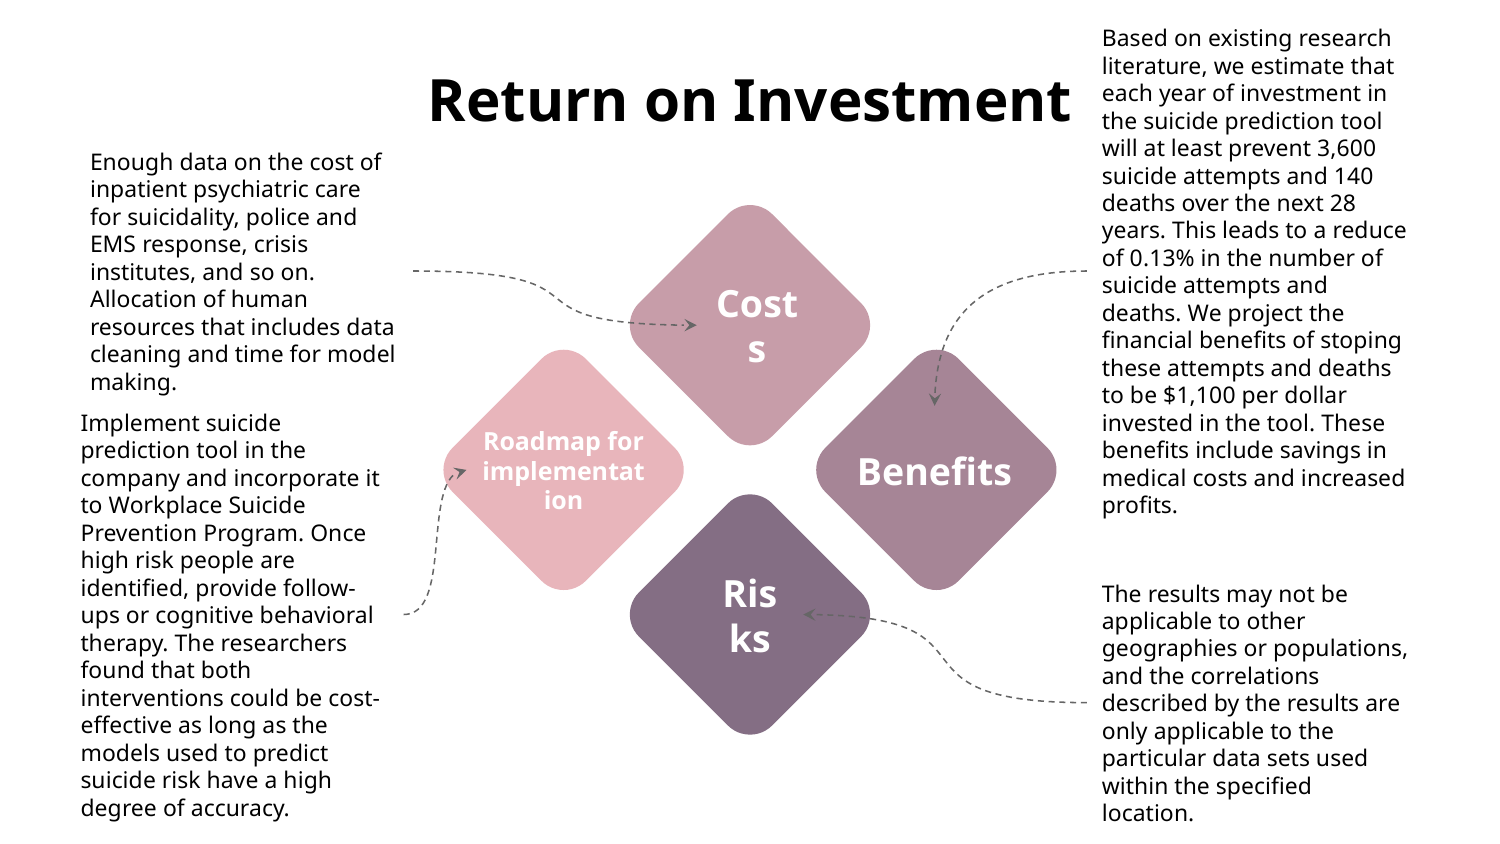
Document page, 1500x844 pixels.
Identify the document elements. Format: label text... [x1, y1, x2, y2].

text_box [665, 438, 684, 502]
title Return on Investment [75, 67, 1425, 129]
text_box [412, 270, 697, 326]
text_box [821, 263, 833, 388]
text_box [496, 398, 631, 404]
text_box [838, 238, 1426, 535]
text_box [696, 550, 1426, 736]
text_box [74, 238, 818, 390]
text_box [816, 440, 833, 500]
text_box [803, 614, 1088, 703]
text_box [706, 205, 794, 236]
text_box [657, 494, 817, 689]
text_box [934, 270, 1088, 406]
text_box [65, 405, 661, 648]
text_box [403, 469, 467, 615]
text_box [876, 543, 997, 548]
text_box [689, 398, 811, 446]
